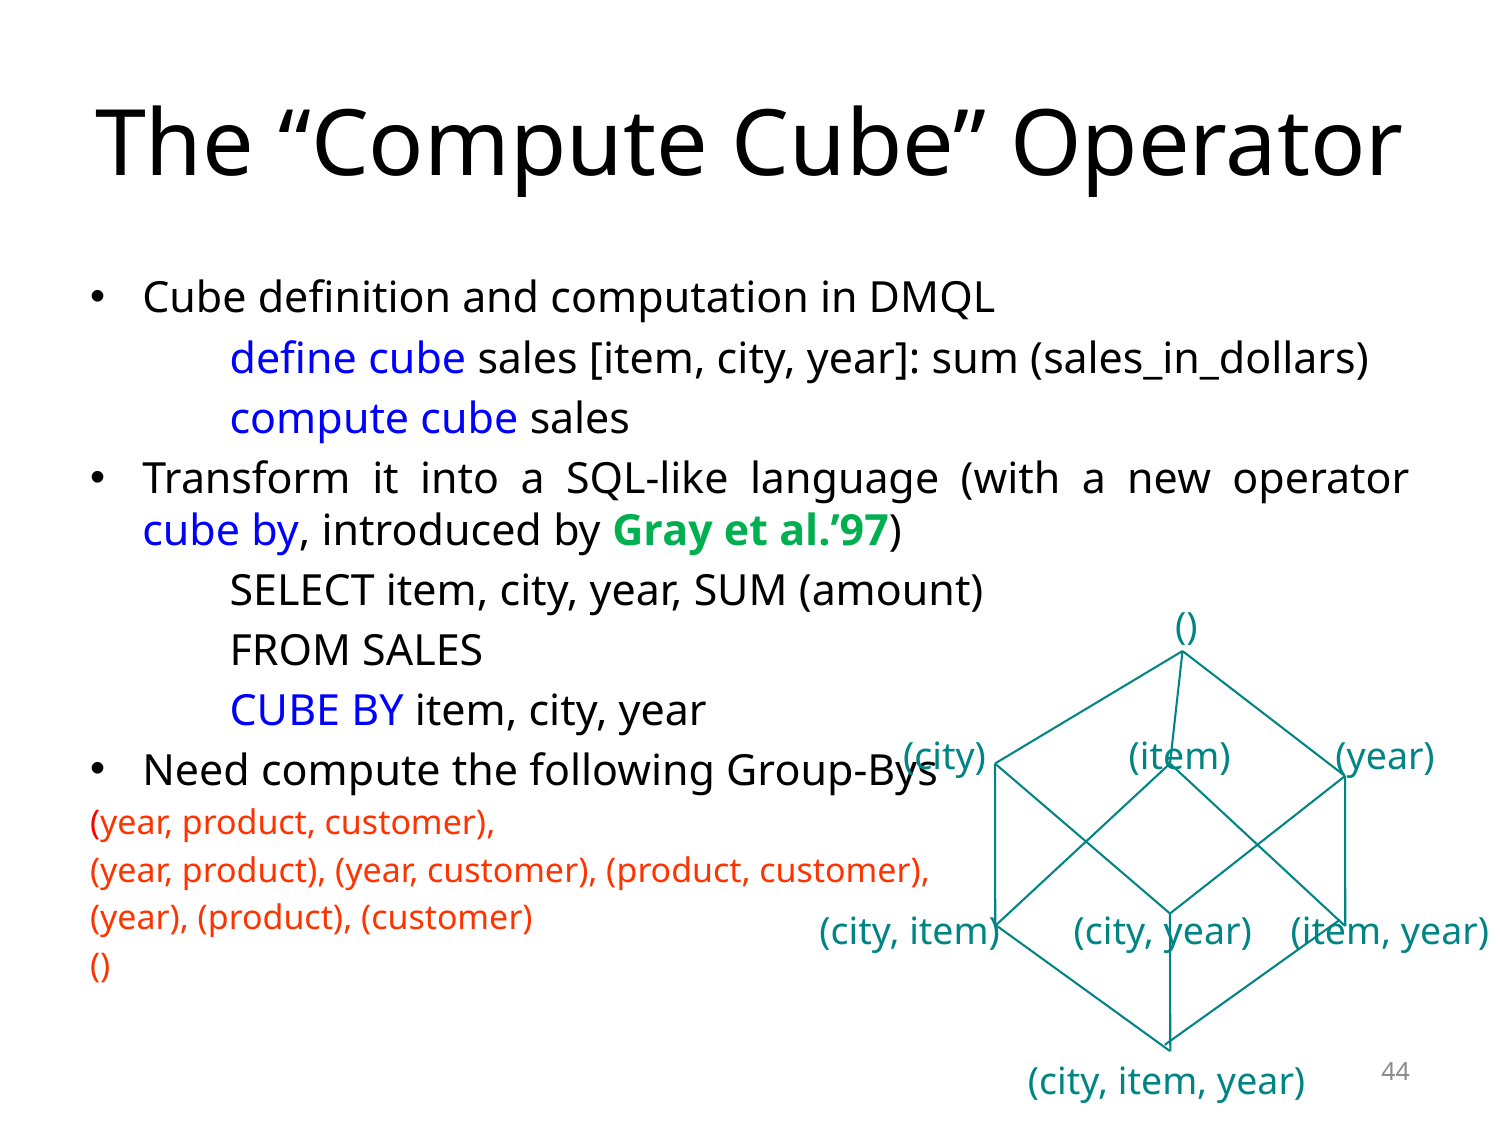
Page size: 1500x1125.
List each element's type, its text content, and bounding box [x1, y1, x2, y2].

title The “Compute Cube” Operator [75, 45, 1425, 233]
list Cube definition and computation in DMQL define cube sales [item, city, year]: sum (sales_in_dollars) compute cube sales Transform it into a SQL-like language (with a new operator cube by, introduced by Gray et al.’97) SELECT item, city, year, SUM (amount) FROM SALES CUBE BY item, city, year Need compute the following Group-Bys (year, product, customer), (year, product), (year, customer), (product, customer), (year), (product), (customer) () [75, 262, 1425, 1005]
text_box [826, 594, 1481, 1103]
